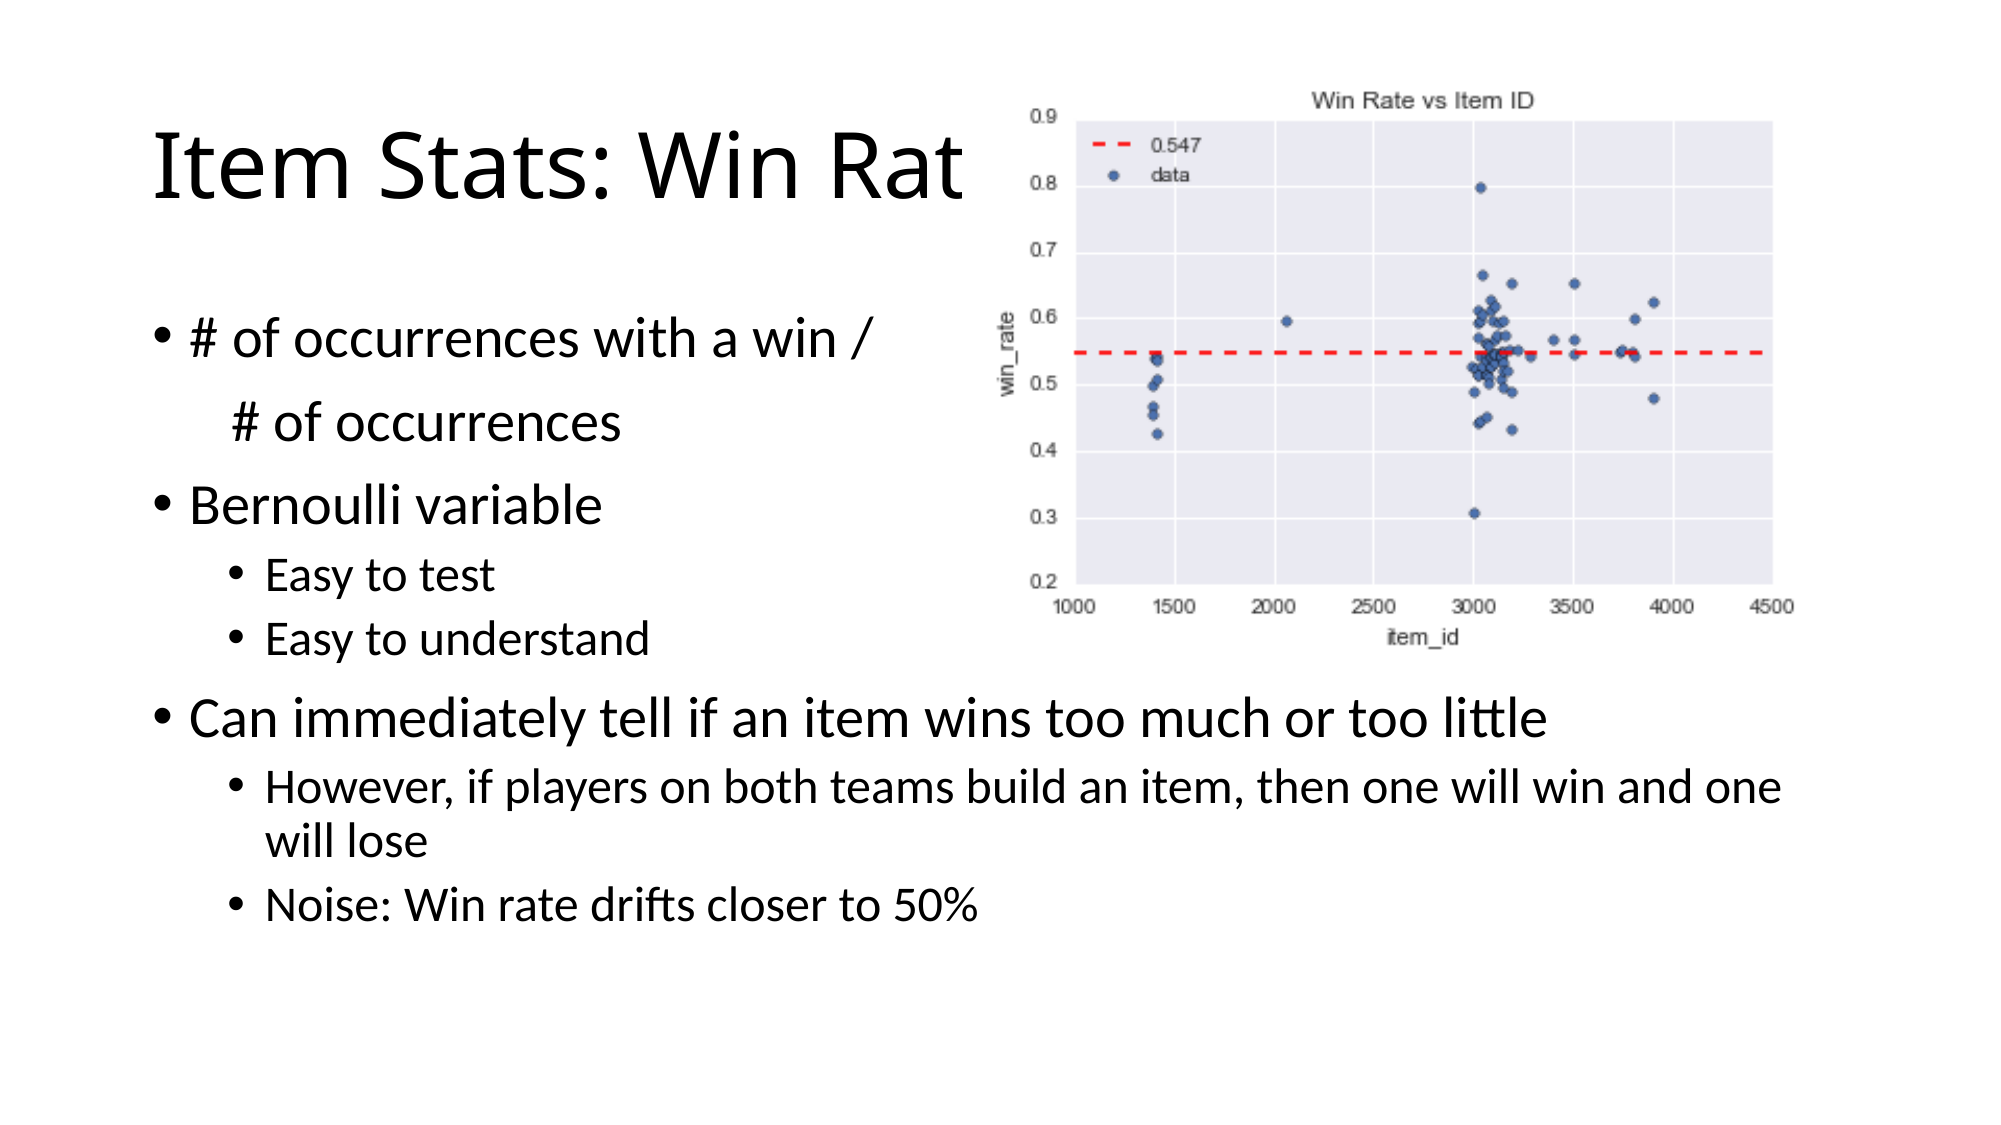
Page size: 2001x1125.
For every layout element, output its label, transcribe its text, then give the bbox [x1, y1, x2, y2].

title Item Stats: Win Rate [137, 59, 962, 278]
list # of occurrences with a win / # of occurrences Bernoulli variable Easy to test Easy to understand Can immediately tell if an item wins too much or too little However, if players on both teams build an item, then one will win and one will lose Noise: Win rate drifts closer to 50% [137, 299, 1863, 1014]
picture [962, 59, 1863, 660]
